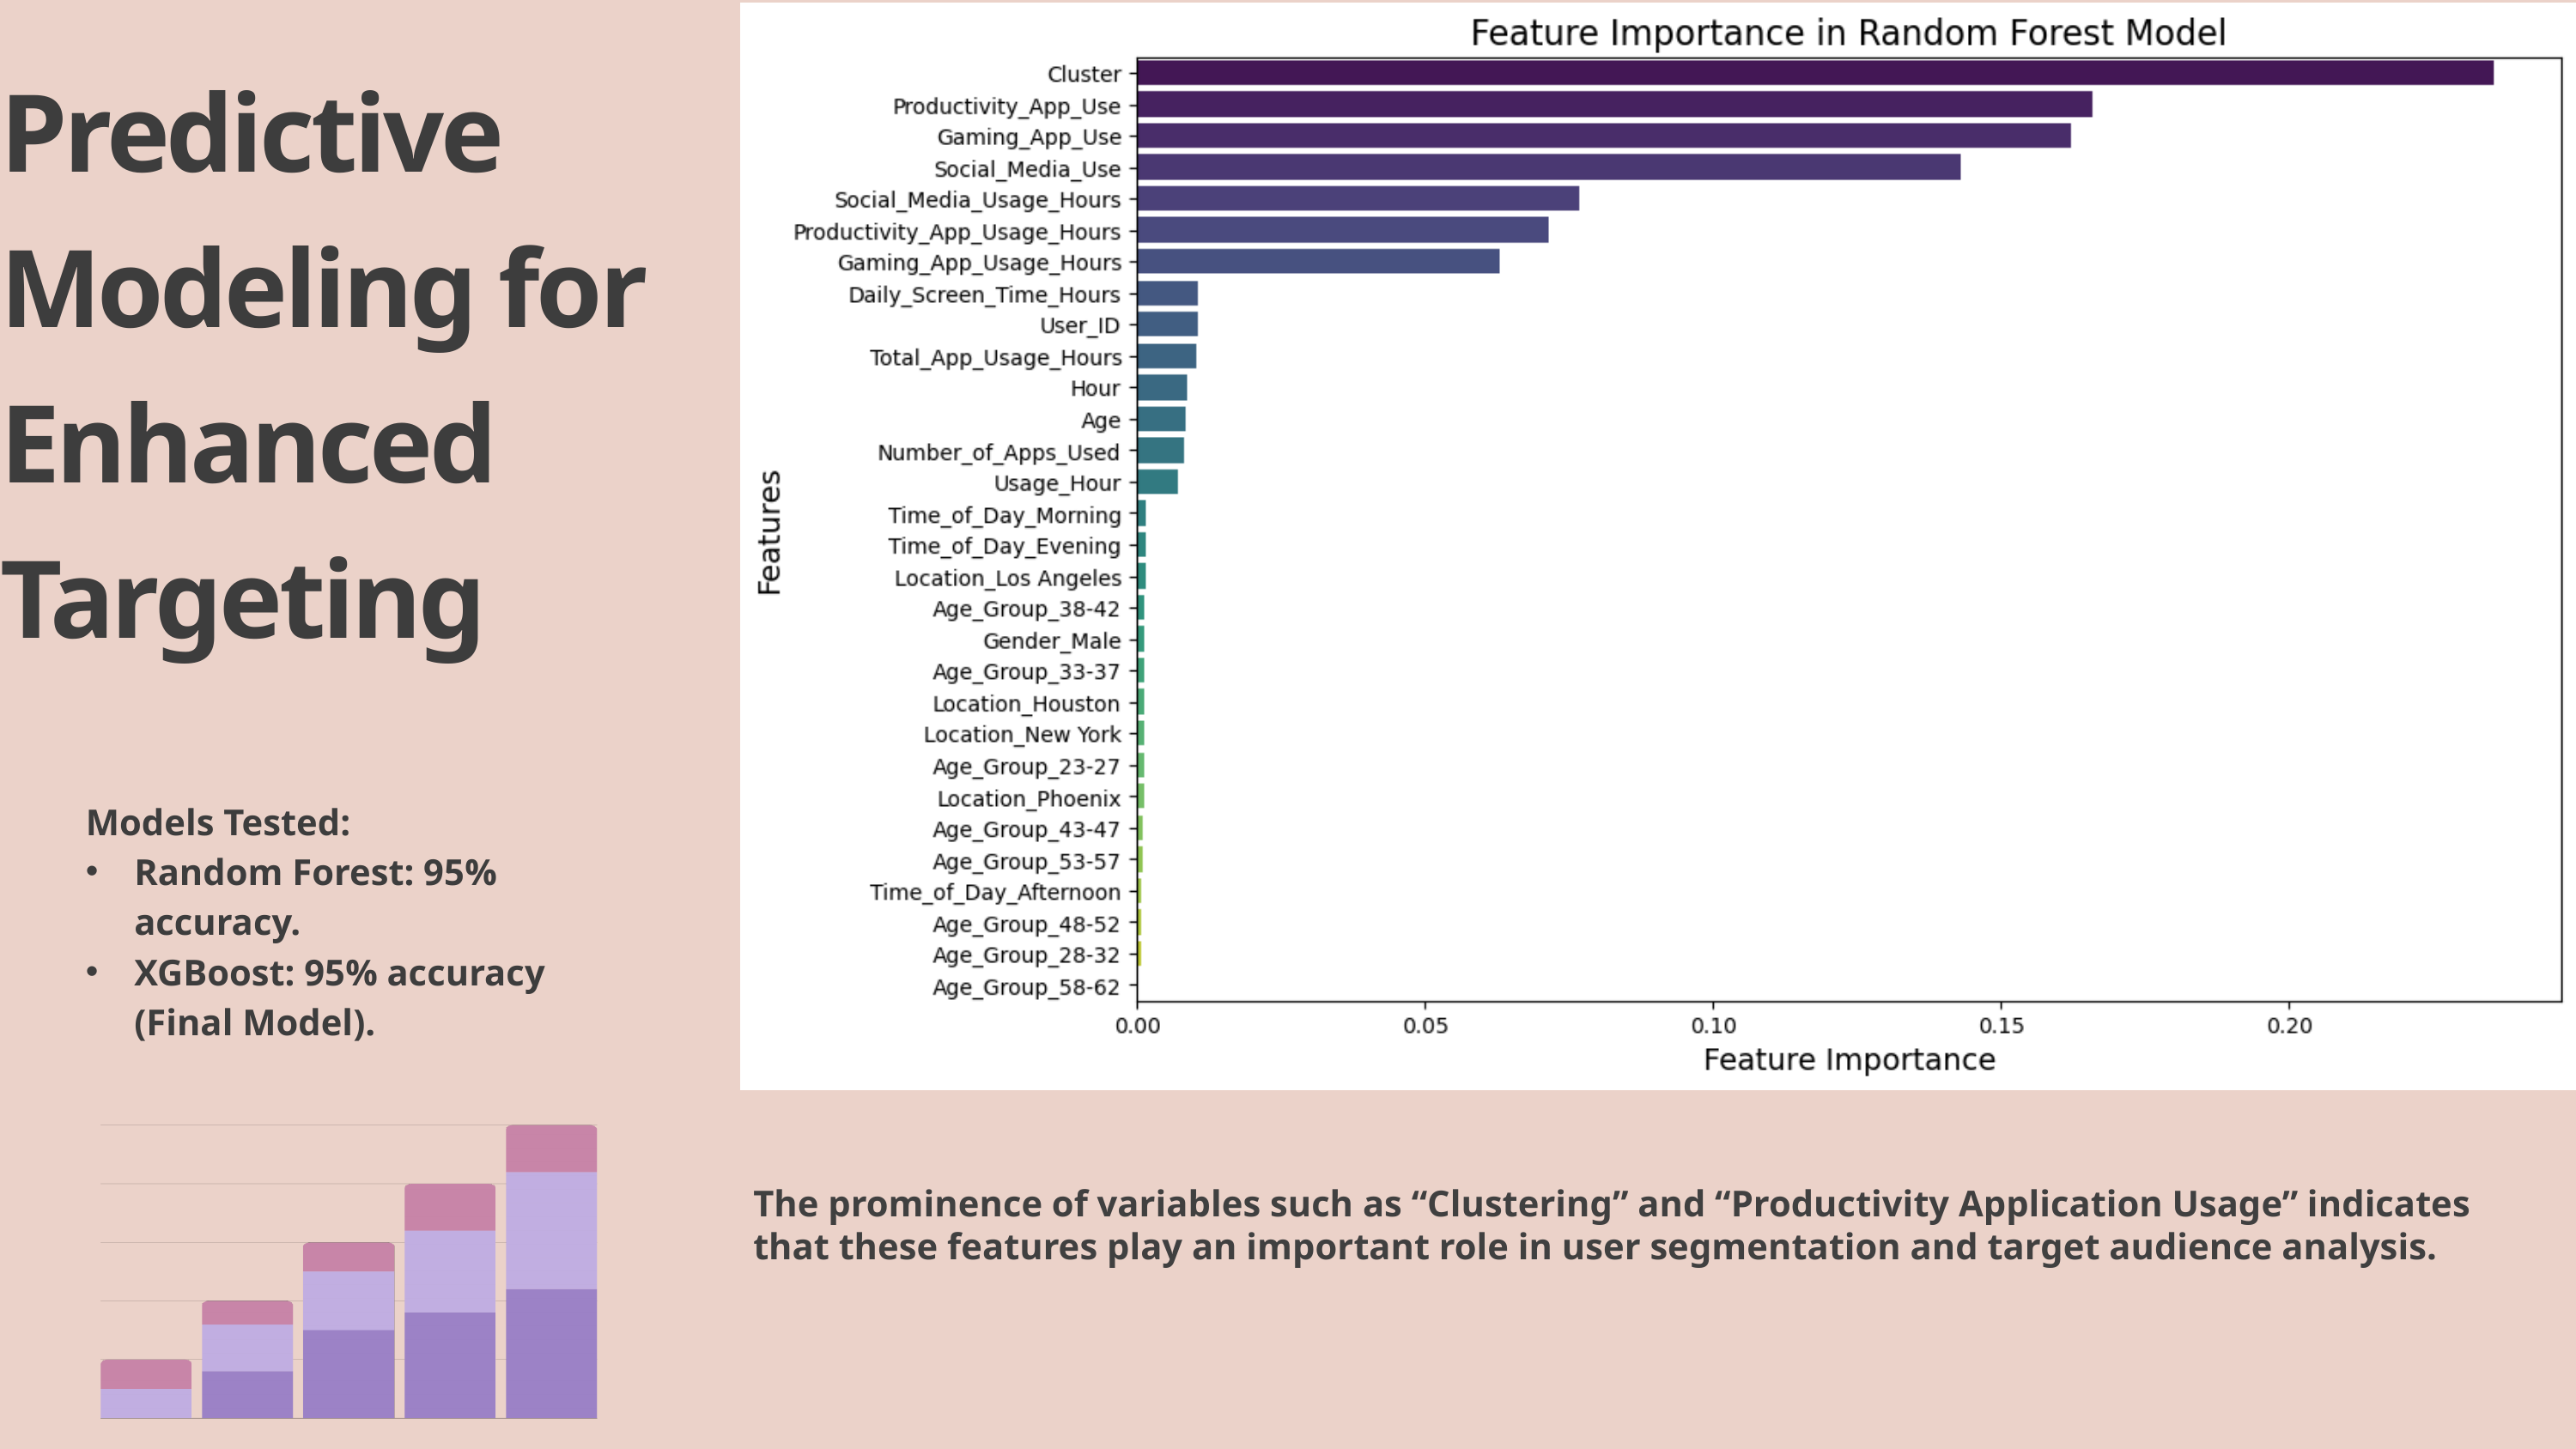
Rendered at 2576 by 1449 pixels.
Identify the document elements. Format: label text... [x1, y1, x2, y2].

text_box Models Tested: Random Forest: 95% accuracy. XGBoost: 95% accuracy (Final Model). [85, 792, 612, 1043]
text_box Predictive Modeling for Enhanced Targeting [0, 37, 736, 660]
text_box The prominence of variables such as “Clustering” and “Productivity Application Usage” indicates that these features play an important role in user segmentation and target audience analysis. [740, 1174, 2558, 1274]
picture [51, 1094, 647, 1449]
picture [740, 3, 2576, 1091]
